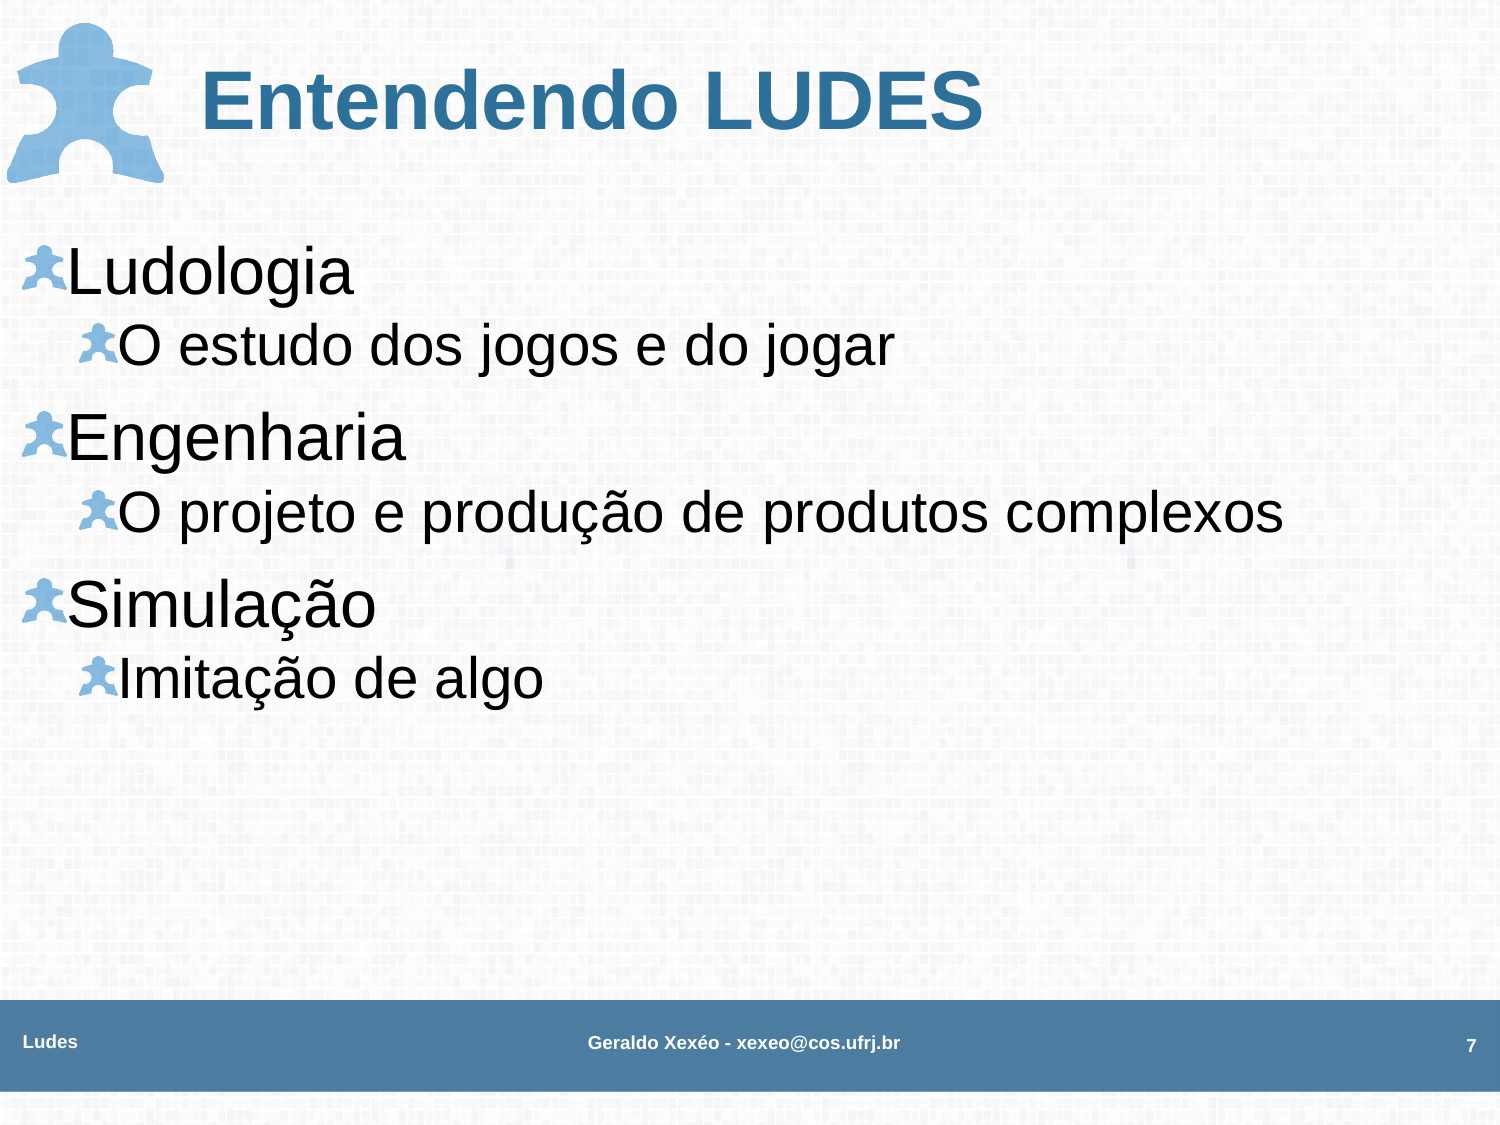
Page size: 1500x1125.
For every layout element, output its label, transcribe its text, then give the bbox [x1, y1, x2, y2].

title Entendendo LUDES [185, 11, 1481, 195]
slide_number Ludes [7, 1017, 203, 1066]
picture [0, 0, 1500, 1125]
slide_number 7 [1297, 1021, 1492, 1069]
list Ludologia O estudo dos jogos e do jogar Engenharia O projeto e produção de produtos complexos Simulação Imitação de algo [7, 220, 1481, 976]
footer Geraldo Xexéo - xexeo@cos.ufrj.br [526, 1018, 962, 1066]
